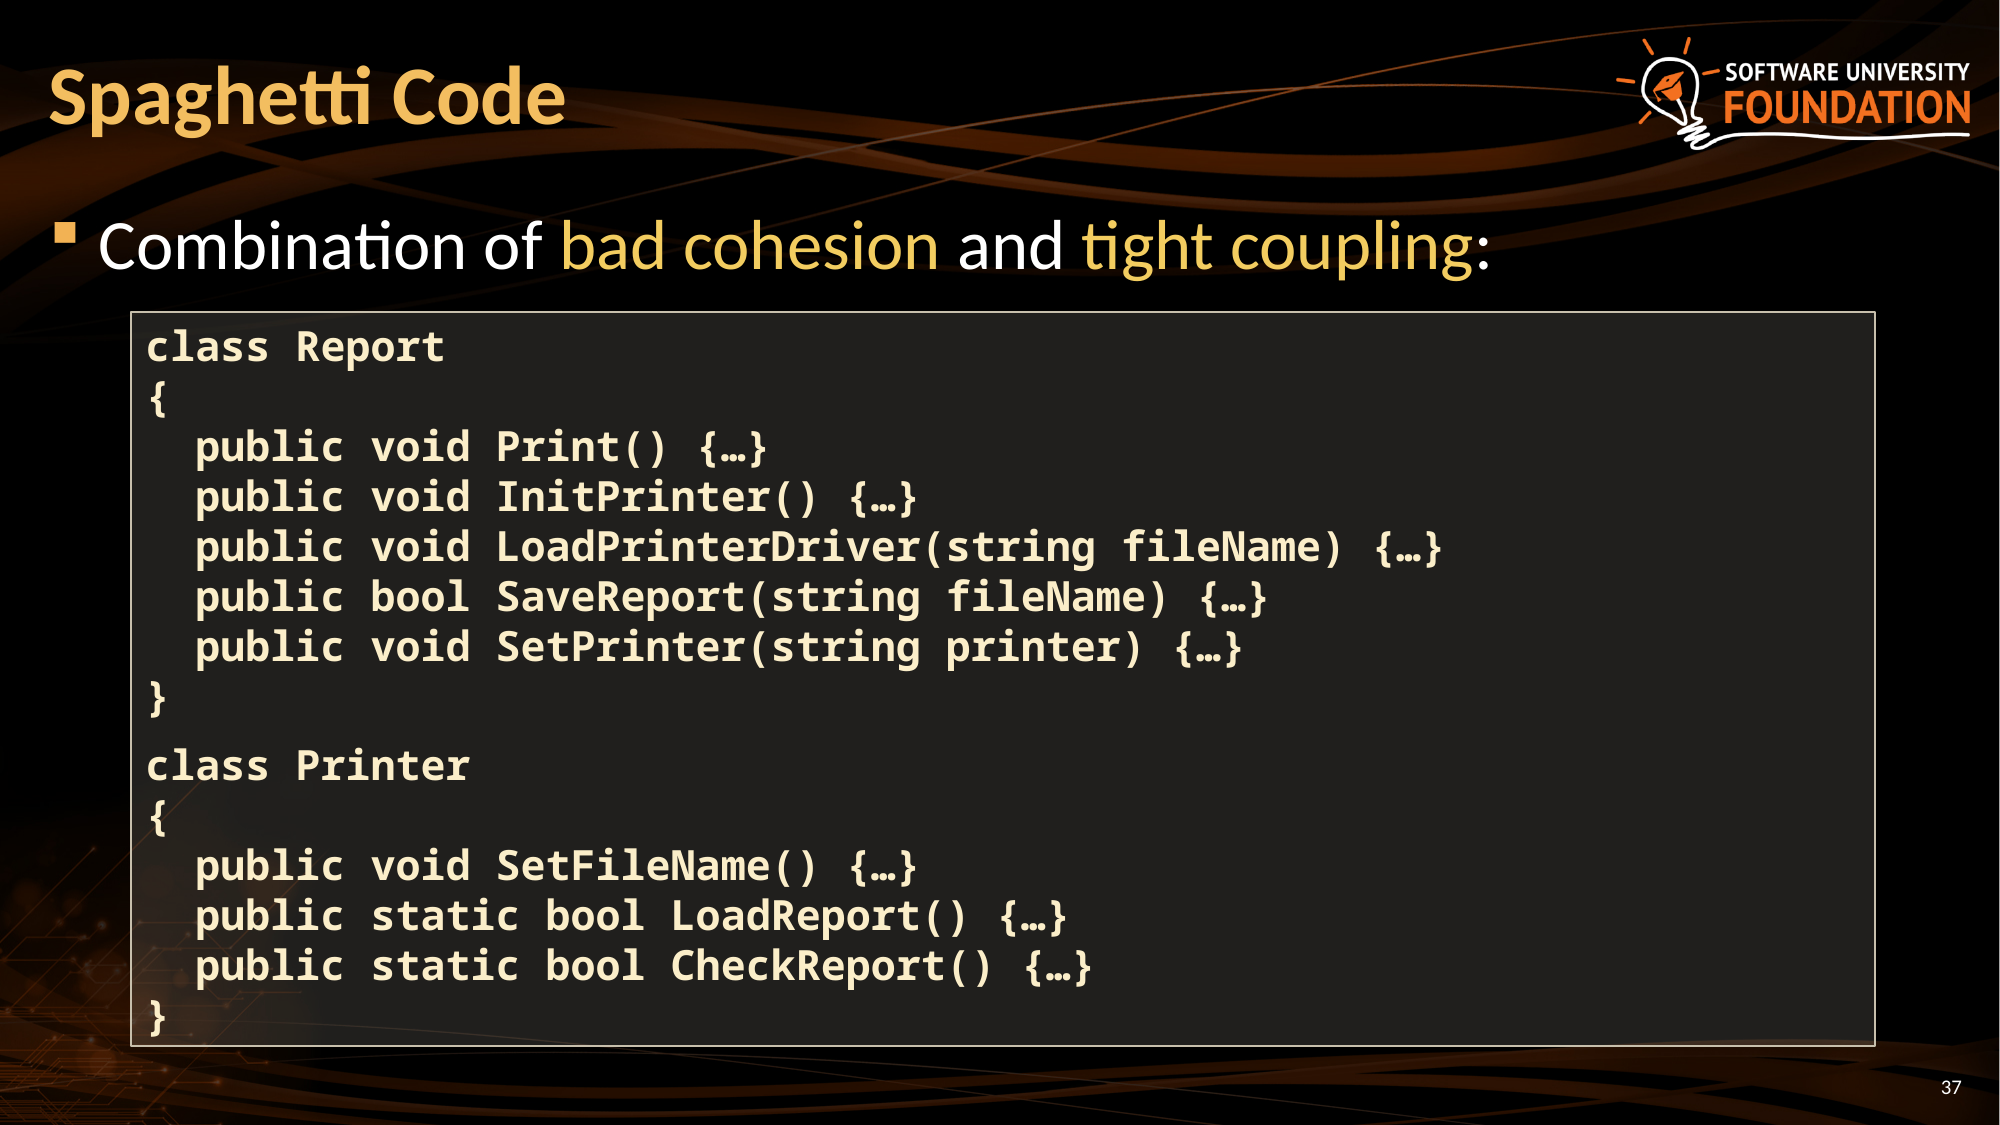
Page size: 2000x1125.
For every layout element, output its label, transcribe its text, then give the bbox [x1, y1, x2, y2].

title Spaghetti Code [30, 6, 1602, 189]
picture [0, 0, 2000, 1125]
text_box class Report { public void Print() {…} public void InitPrinter() {…} public void LoadPrinterDriver(string fileName) {…} public bool SaveReport(string fileName) {…} public void SetPrinter(string printer) {…} } class Printer { public void SetFileName() {…} public static bool LoadReport() {…} public static bool CheckReport() {…} } [130, 312, 1875, 1047]
list Combination of bad cohesion and tight coupling: [31, 188, 1968, 1103]
